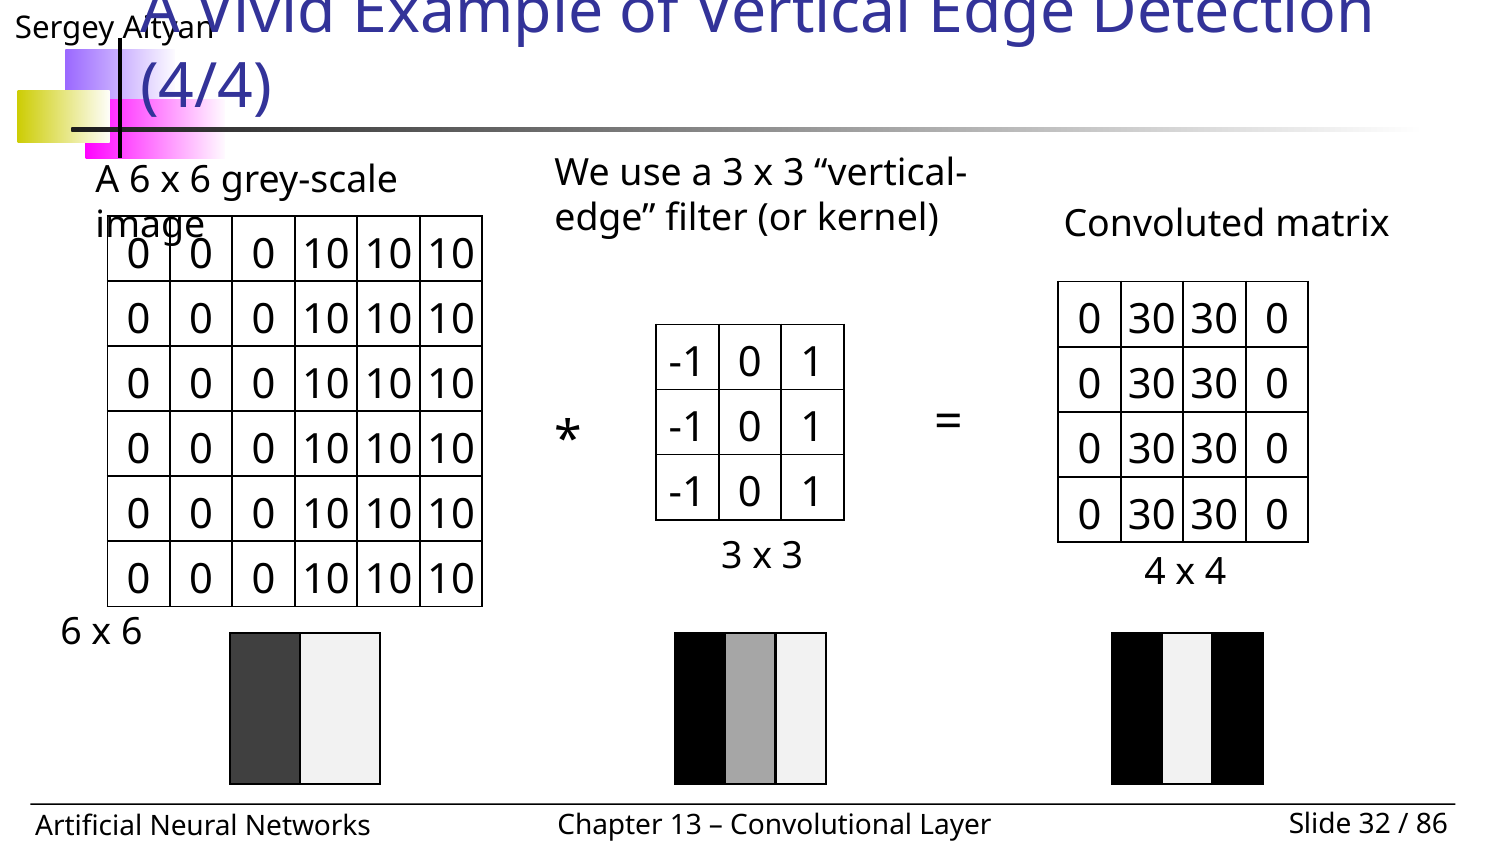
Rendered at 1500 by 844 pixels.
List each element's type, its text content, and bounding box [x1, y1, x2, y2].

table_cell 0 [233, 542, 294, 606]
table_header 30 [1122, 282, 1182, 346]
table_cell 0 [108, 477, 169, 540]
table_header 0 [1059, 282, 1120, 346]
table_cell 10 [296, 347, 356, 410]
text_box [229, 632, 381, 785]
table_cell 0 [720, 455, 780, 519]
table_cell 0 [171, 347, 231, 410]
table_header 0 [108, 252, 169, 280]
table_cell 0 [108, 282, 169, 345]
table_cell 0 [1059, 413, 1120, 476]
table_cell 0 [1247, 348, 1307, 411]
table_cell 10 [296, 282, 356, 345]
table_cell 10 [421, 477, 481, 540]
table_header 0 [720, 325, 780, 389]
table_cell 0 [233, 347, 294, 410]
table_cell -1 [657, 390, 718, 454]
title A Vivid Example of Vertical Edge Detection (4/4) [125, 46, 1500, 128]
table_header 0 [1247, 282, 1307, 346]
text_box Convoluted matrix [1048, 191, 1413, 252]
table_cell 1 [782, 455, 843, 519]
table_cell 0 [171, 412, 231, 475]
text_box A 6 x 6 grey-scale image [80, 147, 526, 252]
table_cell -1 [657, 455, 718, 519]
table_cell 10 [296, 542, 356, 606]
table_cell 0 [108, 412, 169, 475]
table_cell 10 [358, 542, 419, 606]
table_cell 0 [108, 542, 169, 600]
table_header -1 [657, 325, 718, 389]
table_header 0 [171, 252, 231, 280]
table_cell 0 [1247, 413, 1307, 476]
table_header 1 [782, 325, 843, 389]
table_header 10 [296, 252, 356, 280]
table_header 10 [358, 252, 419, 280]
table_cell 0 [233, 477, 294, 540]
table_cell 30 [1122, 413, 1182, 476]
table_cell 10 [296, 412, 356, 475]
table_cell 0 [233, 282, 294, 345]
table_cell 10 [358, 412, 419, 475]
table_cell 10 [358, 282, 419, 345]
table_cell 0 [233, 412, 294, 475]
table_cell 0 [171, 282, 231, 345]
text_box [1111, 632, 1263, 785]
table_cell 30 [1122, 348, 1182, 411]
table_cell 10 [296, 477, 356, 540]
text_box * [539, 399, 606, 475]
table_header 10 [421, 252, 481, 280]
table_cell 30 [1184, 348, 1245, 411]
table_cell 30 [1184, 413, 1245, 476]
table_cell 10 [421, 347, 481, 410]
table_cell 10 [421, 282, 481, 345]
text_box = [919, 381, 985, 456]
table_cell 1 [782, 390, 843, 454]
table_cell 0 [1247, 478, 1307, 541]
table_cell 0 [171, 477, 231, 540]
text_box We use a 3 x 3 “vertical-edge” filter (or kernel) [539, 140, 1025, 245]
table_cell 10 [358, 347, 419, 410]
table_cell 10 [421, 412, 481, 475]
table_cell 30 [1184, 478, 1245, 539]
table_cell 30 [1122, 478, 1182, 541]
table_cell 0 [720, 390, 780, 454]
table_cell 10 [421, 542, 481, 606]
text_box 6 x 6 [45, 600, 184, 660]
table_cell 0 [1059, 348, 1120, 411]
text_box 4 x 4 [1129, 539, 1268, 600]
table_header 0 [233, 252, 294, 280]
text_box 3 x 3 [706, 523, 844, 584]
table_cell 0 [1059, 478, 1120, 541]
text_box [674, 632, 826, 785]
table_cell 0 [108, 347, 169, 410]
table_cell 10 [358, 477, 419, 540]
table_cell 0 [171, 542, 231, 606]
table_header 30 [1184, 282, 1245, 346]
